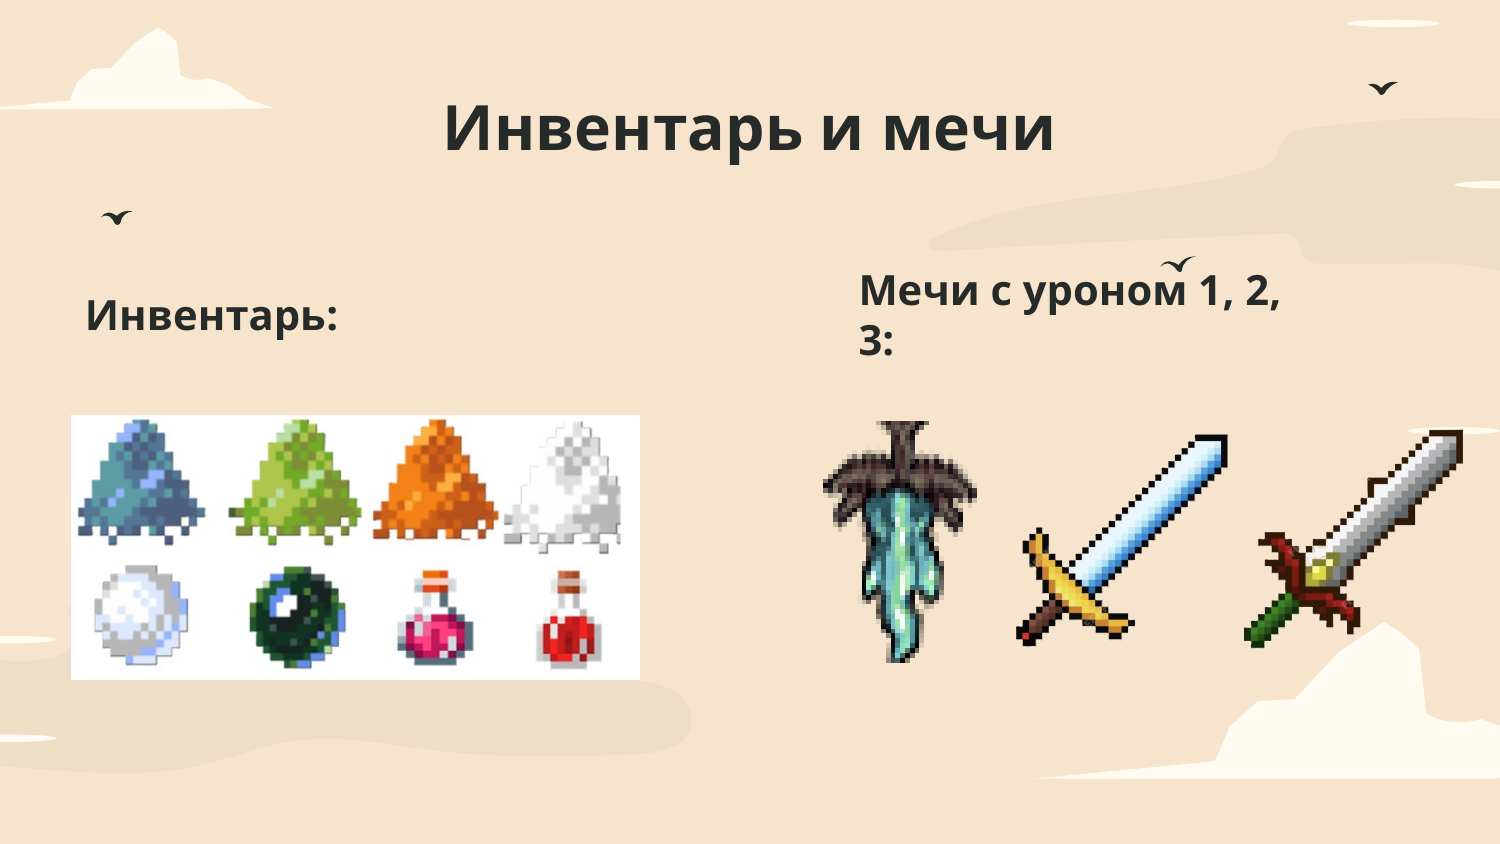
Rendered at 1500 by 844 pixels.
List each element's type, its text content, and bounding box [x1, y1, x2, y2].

title Инвентарь и мечи [118, 72, 1382, 167]
subtitle Мечи с уроном 1, 2, 3: [843, 280, 1321, 347]
picture [784, 415, 1475, 663]
subtitle Инвентарь: [70, 280, 548, 347]
picture [70, 415, 640, 681]
